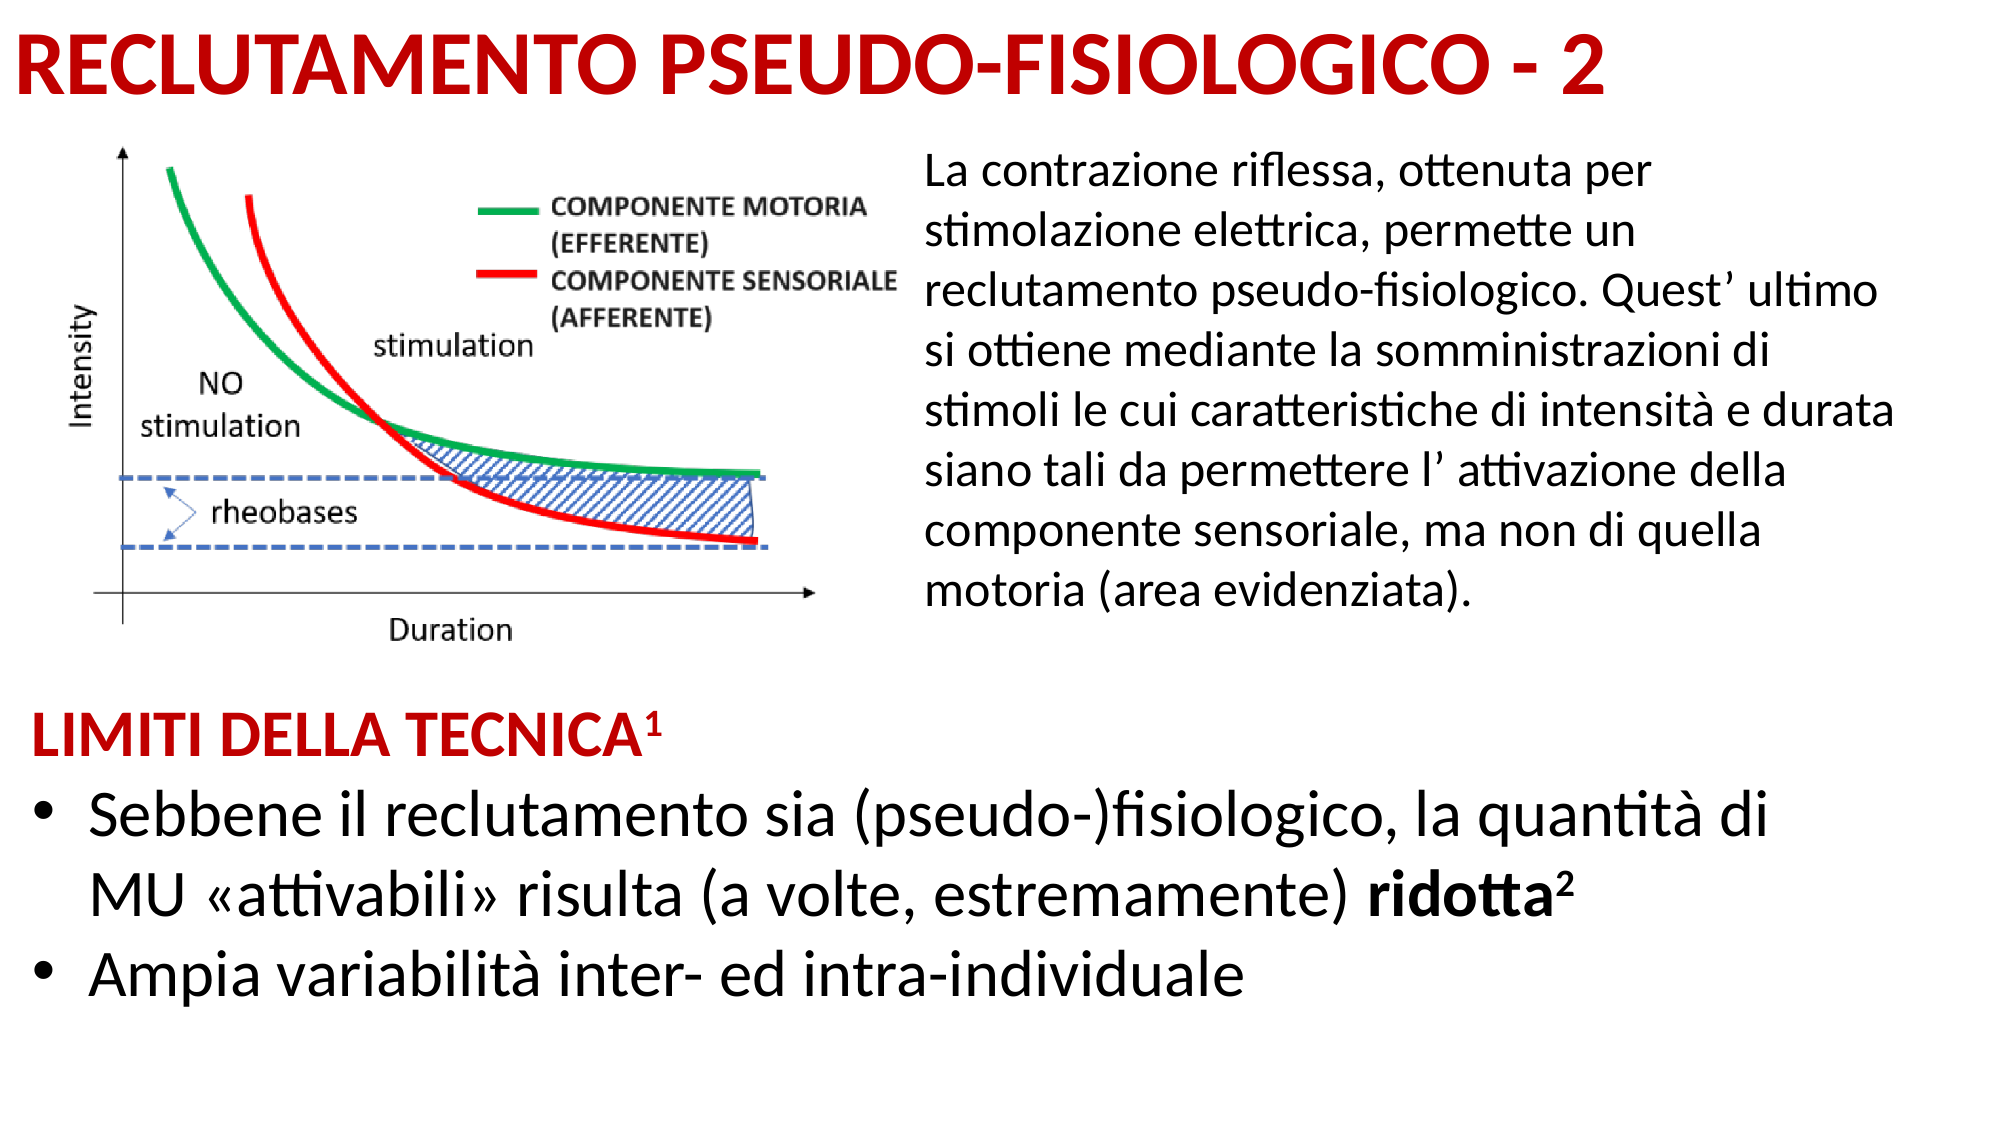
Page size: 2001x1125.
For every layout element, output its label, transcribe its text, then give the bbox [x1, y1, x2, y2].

text_box LIMITI DELLA TECNICA1 Sebbene il reclutamento sia (pseudo-)fisiologico, la quantità di MU «attivabili» risulta (a volte, estremamente) ridotta2 Ampia variabilità inter- ed intra-individuale [16, 682, 1893, 1062]
title RECLUTAMENTO PSEUDO-FISIOLOGICO - 2 [0, 0, 1725, 129]
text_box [3, 114, 914, 675]
text_box La contrazione riflessa, ottenuta per stimolazione elettrica, permette un reclutamento pseudo-fisiologico. Quest’ ultimo si ottiene mediante la somministrazioni di stimoli le cui caratteristiche di intensità e durata siano tali da permettere l’ attivazione della componente sensoriale, ma non di quella motoria (area evidenziata). [919, 129, 1915, 670]
